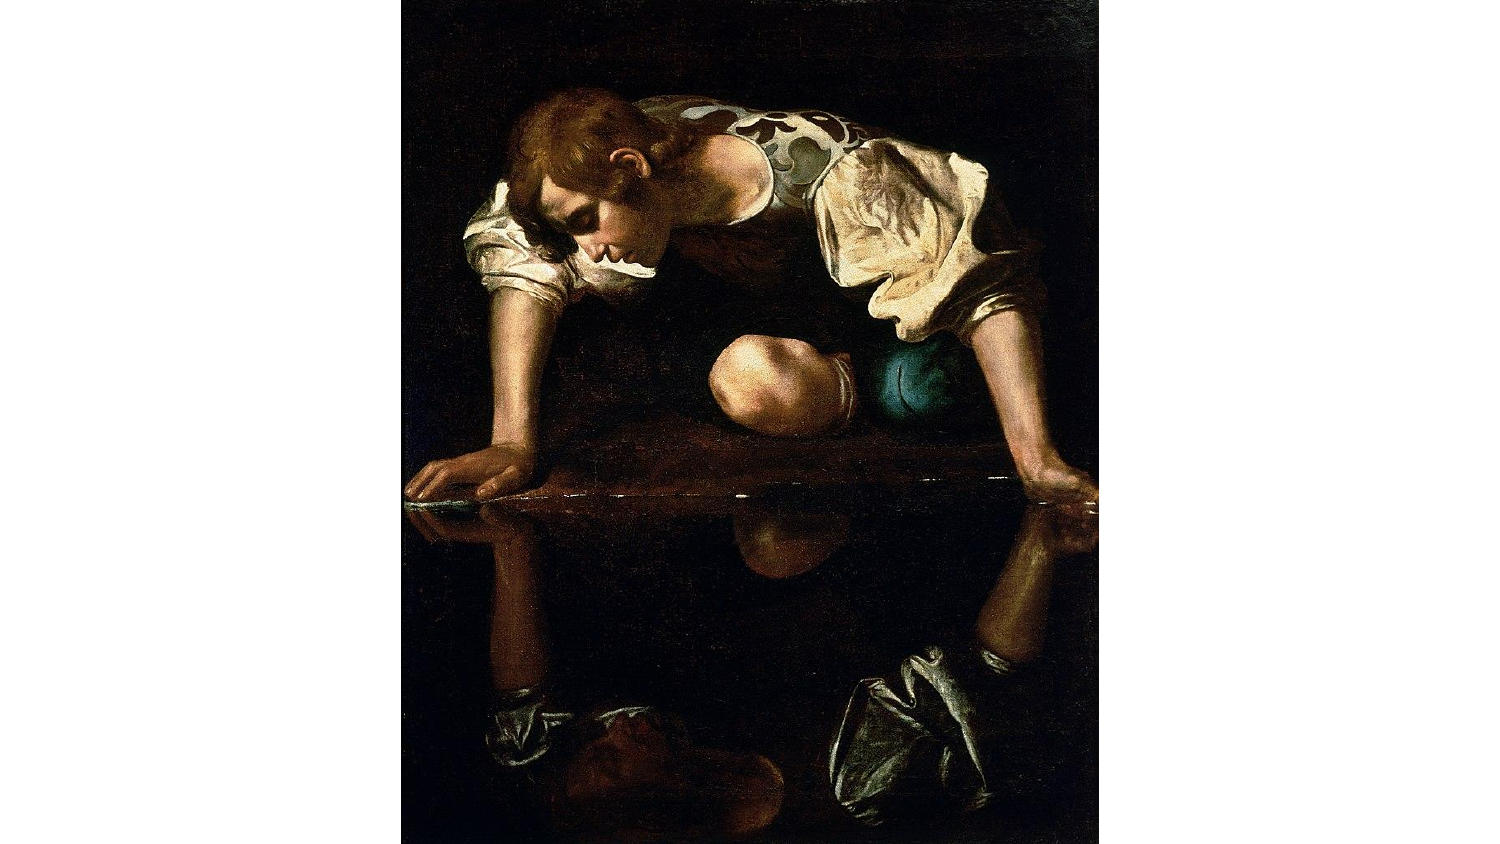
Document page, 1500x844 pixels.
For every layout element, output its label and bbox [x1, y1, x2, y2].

picture [401, 0, 1099, 844]
